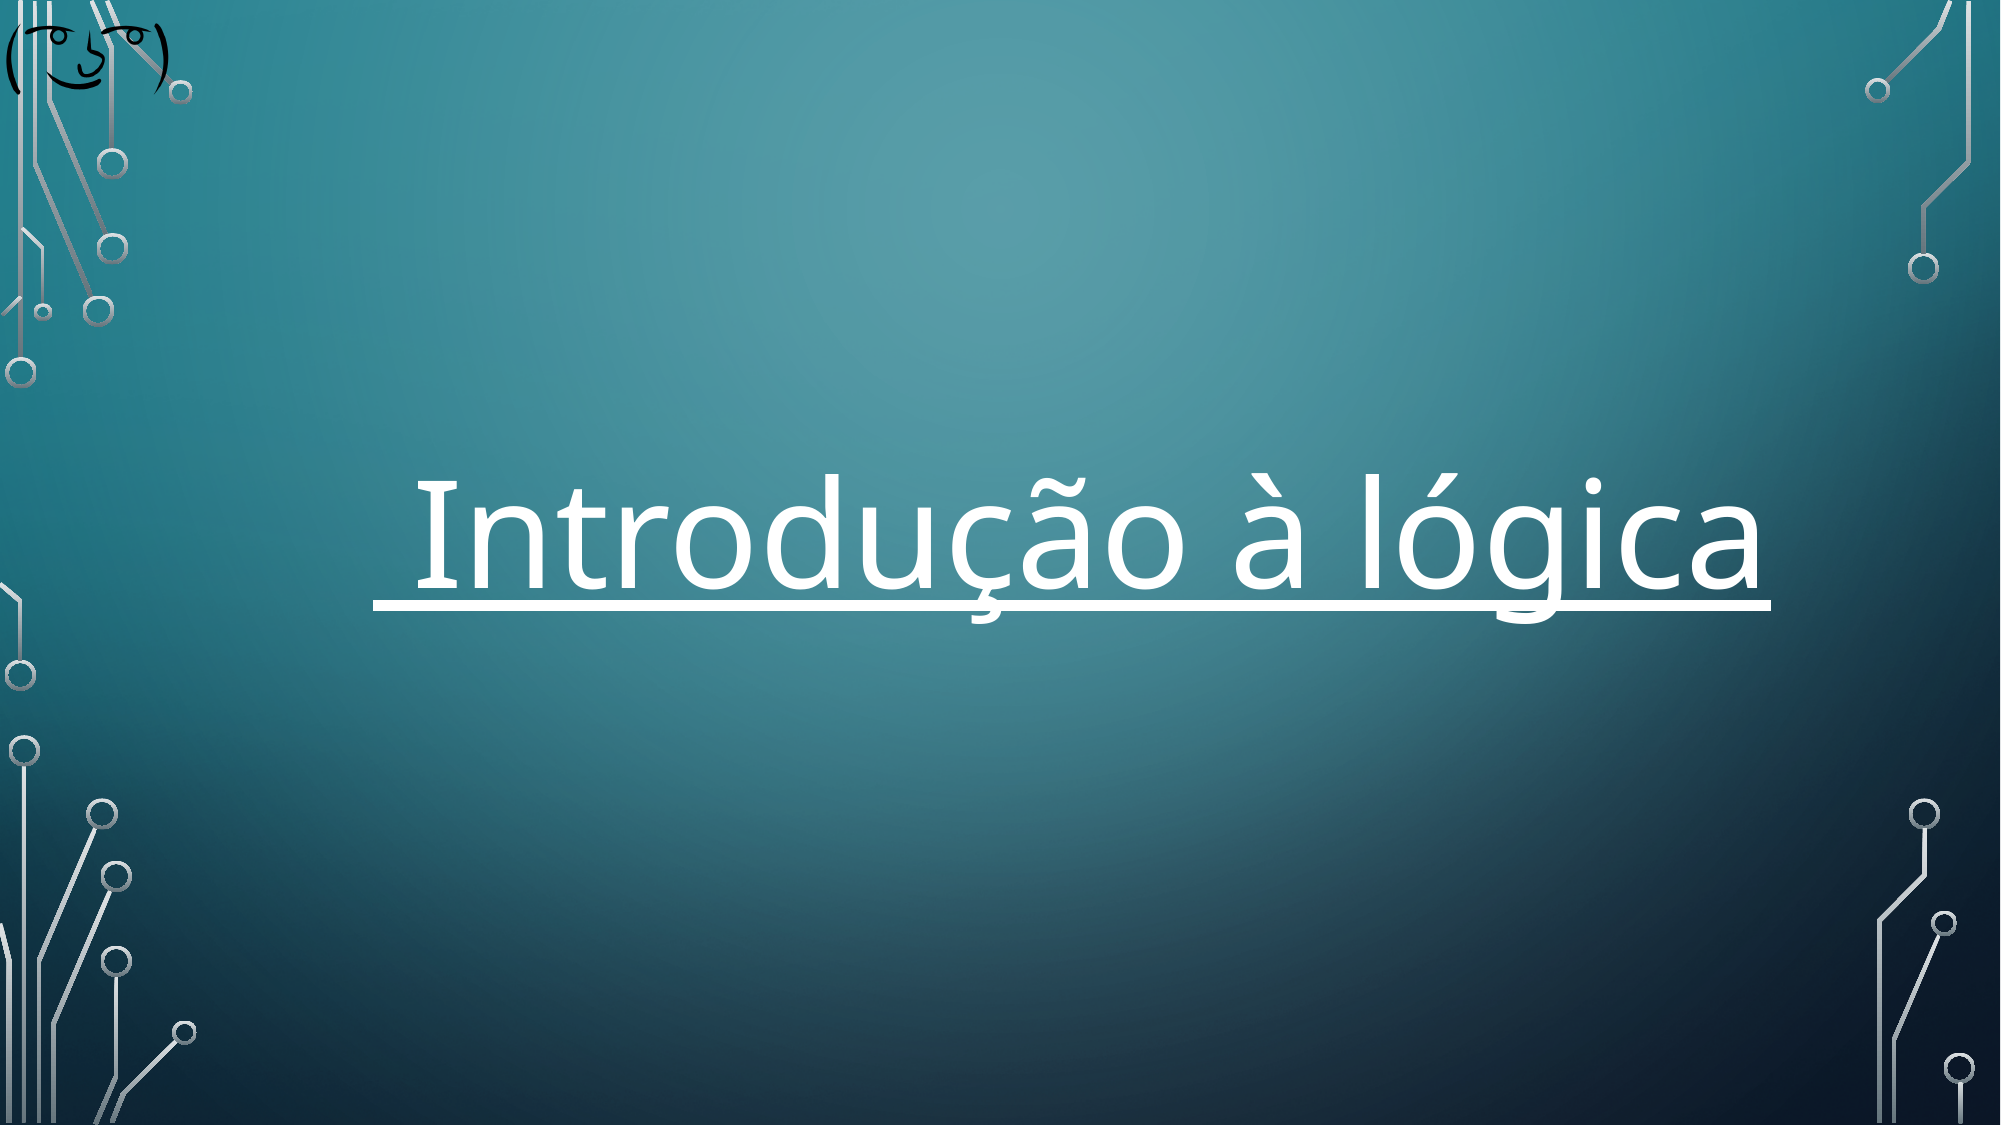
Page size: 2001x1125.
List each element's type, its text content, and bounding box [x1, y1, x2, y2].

picture [0, 0, 180, 148]
text_box Introdução à lógica [358, 431, 2000, 627]
